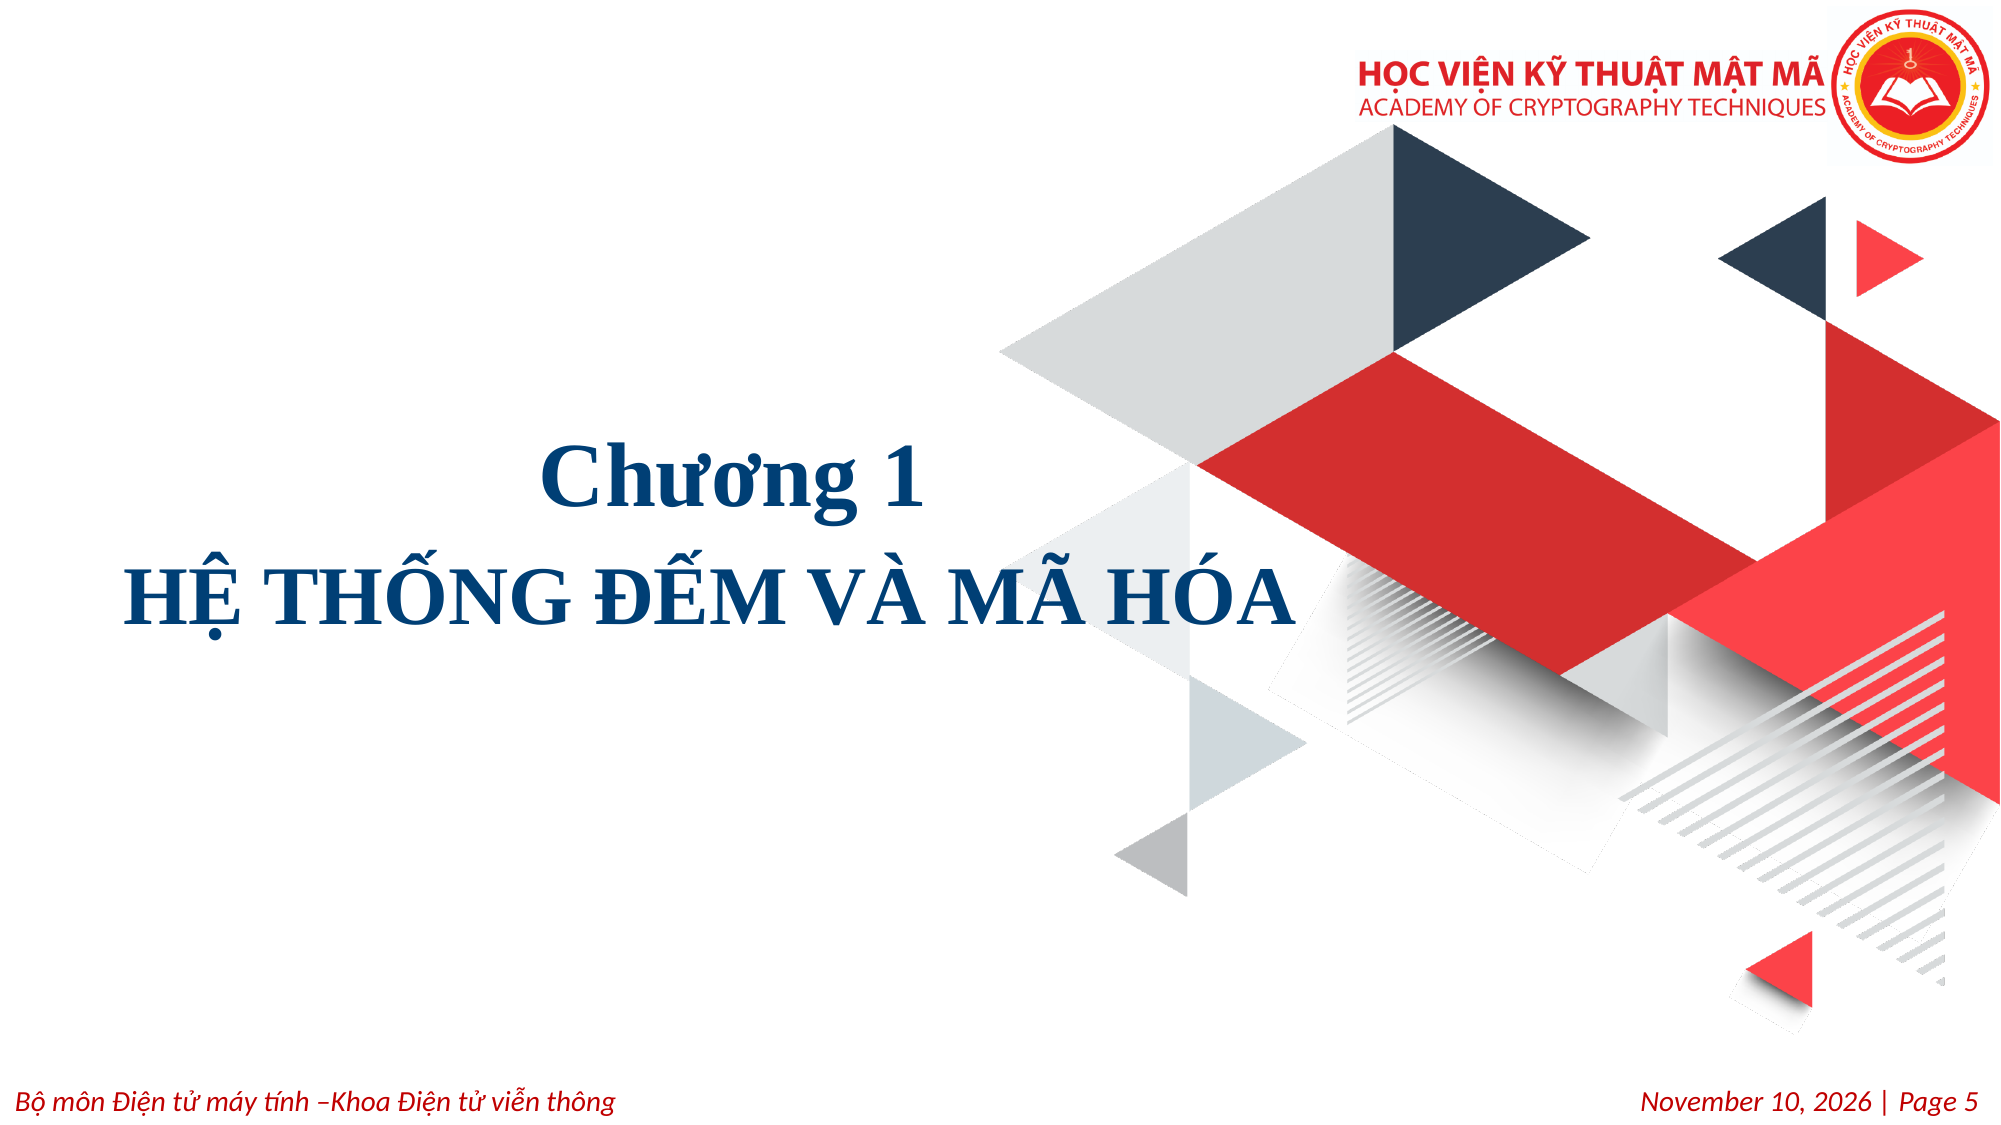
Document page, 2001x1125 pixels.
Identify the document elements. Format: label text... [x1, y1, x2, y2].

picture [999, 6, 2000, 1035]
text_box HỆ THỐNG ĐẾM VÀ MÃ HÓA [109, 533, 1463, 649]
text_box Chương 1 [143, 407, 1324, 532]
